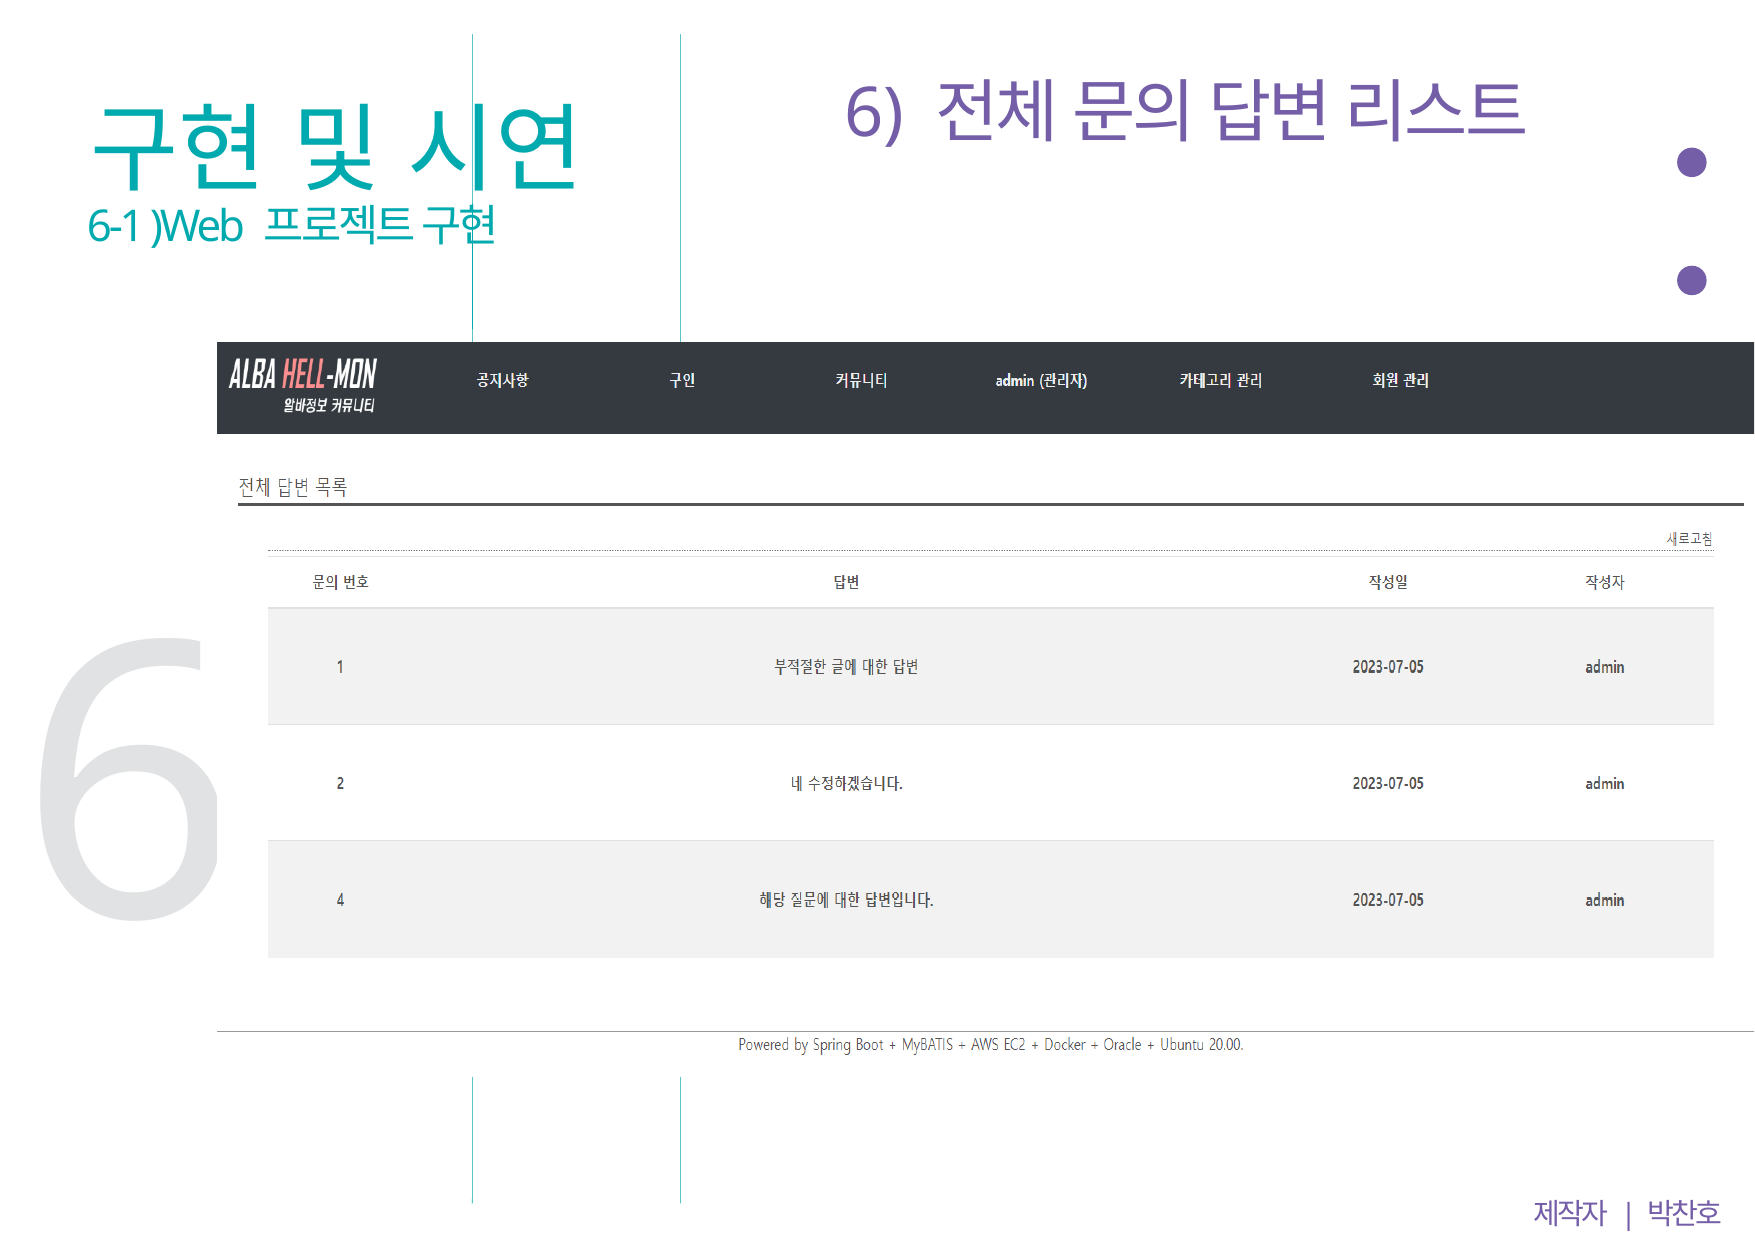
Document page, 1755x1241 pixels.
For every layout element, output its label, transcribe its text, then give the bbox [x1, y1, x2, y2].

list 구현 및 시연 [90, 289, 857, 524]
list 구현 및 시연 [90, 109, 857, 199]
list 6-1 )Web 프로젝트 구현 [86, 199, 1032, 289]
list 6 [19, 608, 212, 1005]
text_box 6) 전체 문의 답변 리스트 [829, 60, 1648, 158]
picture [217, 342, 1755, 1077]
list 제작자 | 박찬호 [1533, 1197, 1755, 1241]
